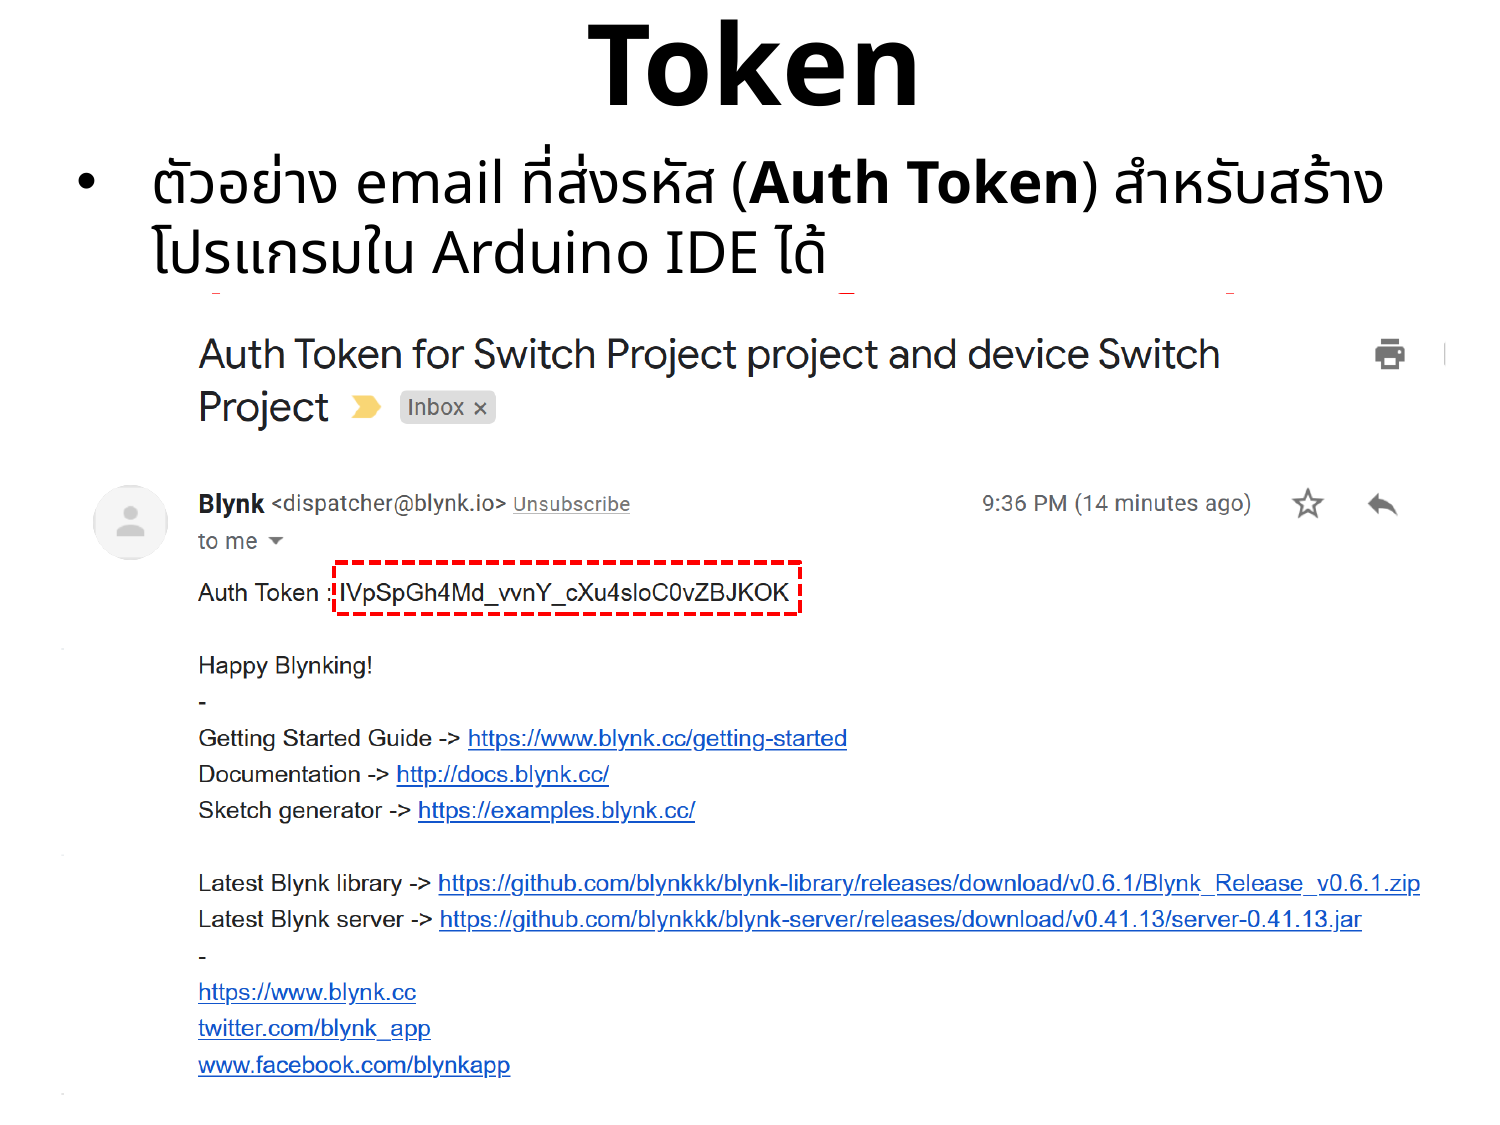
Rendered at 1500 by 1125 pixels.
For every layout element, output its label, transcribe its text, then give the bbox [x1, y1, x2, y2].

picture [61, 293, 1446, 1100]
text_box Token [571, 0, 968, 136]
text_box ตัวอย่าง email ที่ส่งรหัส (Auth Token) สำหรับสร้างโปรแกรมใน Arduino IDE ได้ แต่ละ Project จะมี Token เป็นของตัวเอง ไม่สามารถใช้ซ้ำได้ [61, 137, 1478, 433]
